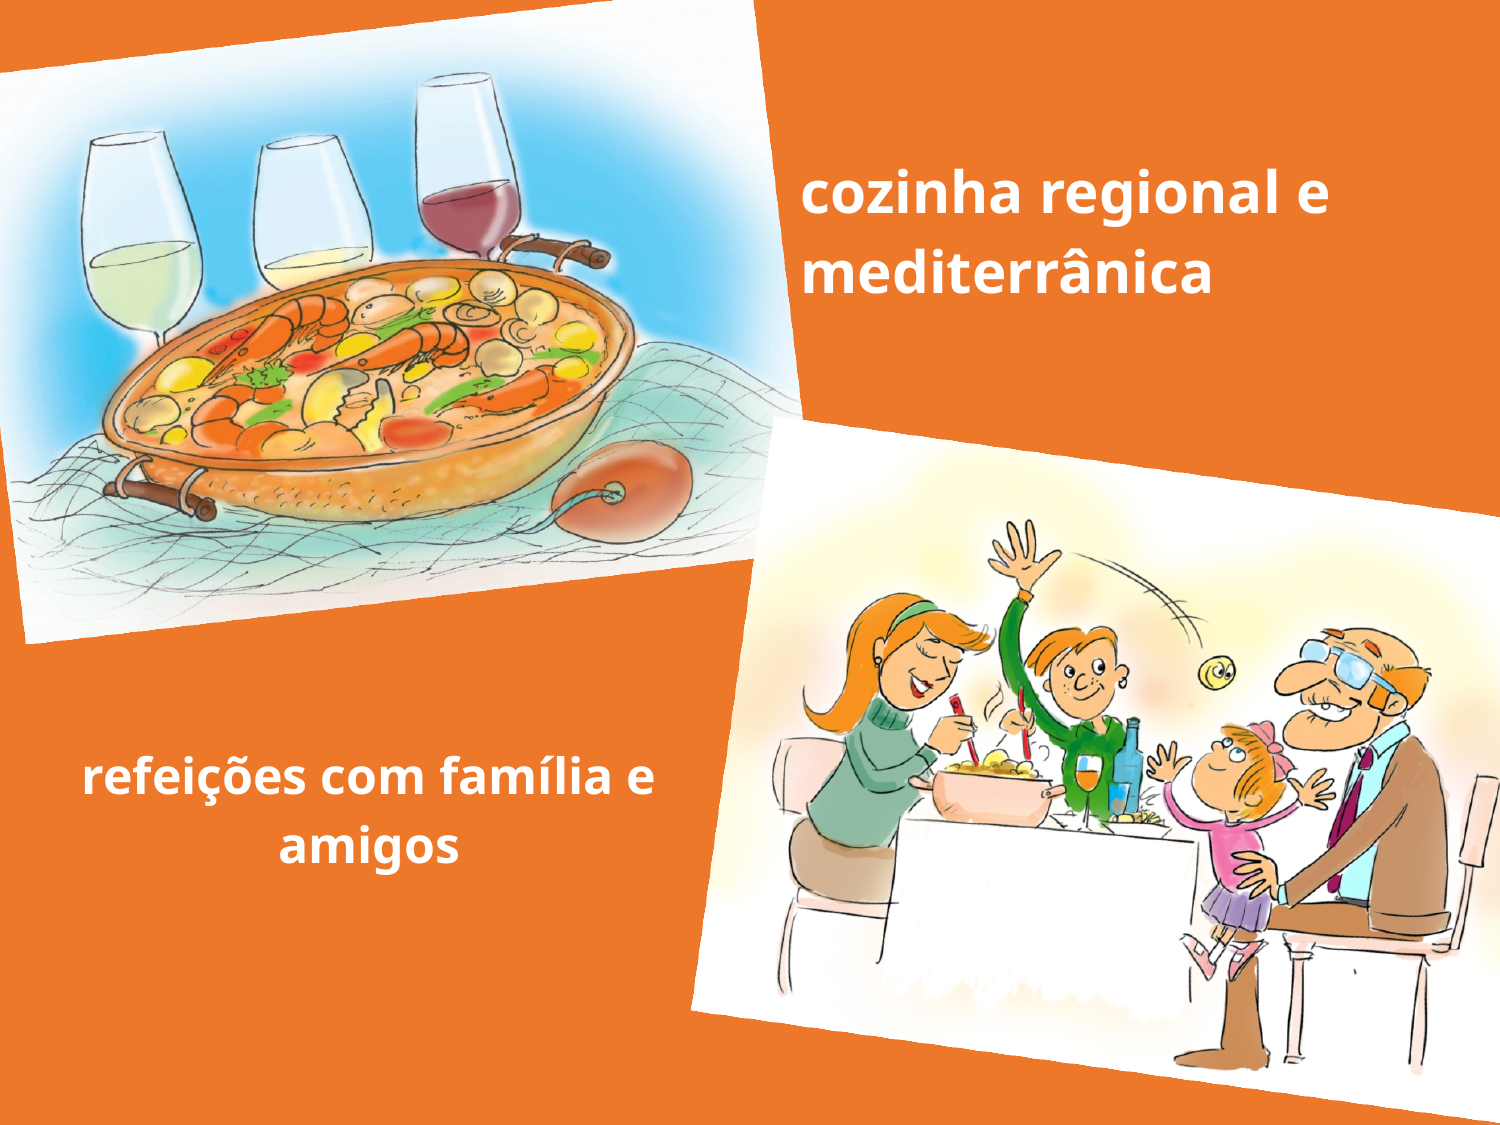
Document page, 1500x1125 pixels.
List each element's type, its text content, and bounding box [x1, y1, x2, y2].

text_box refeições com família e amigos [0, 727, 723, 881]
picture [0, 0, 1500, 1123]
list cozinha regional e mediterrânica [790, 35, 1500, 338]
